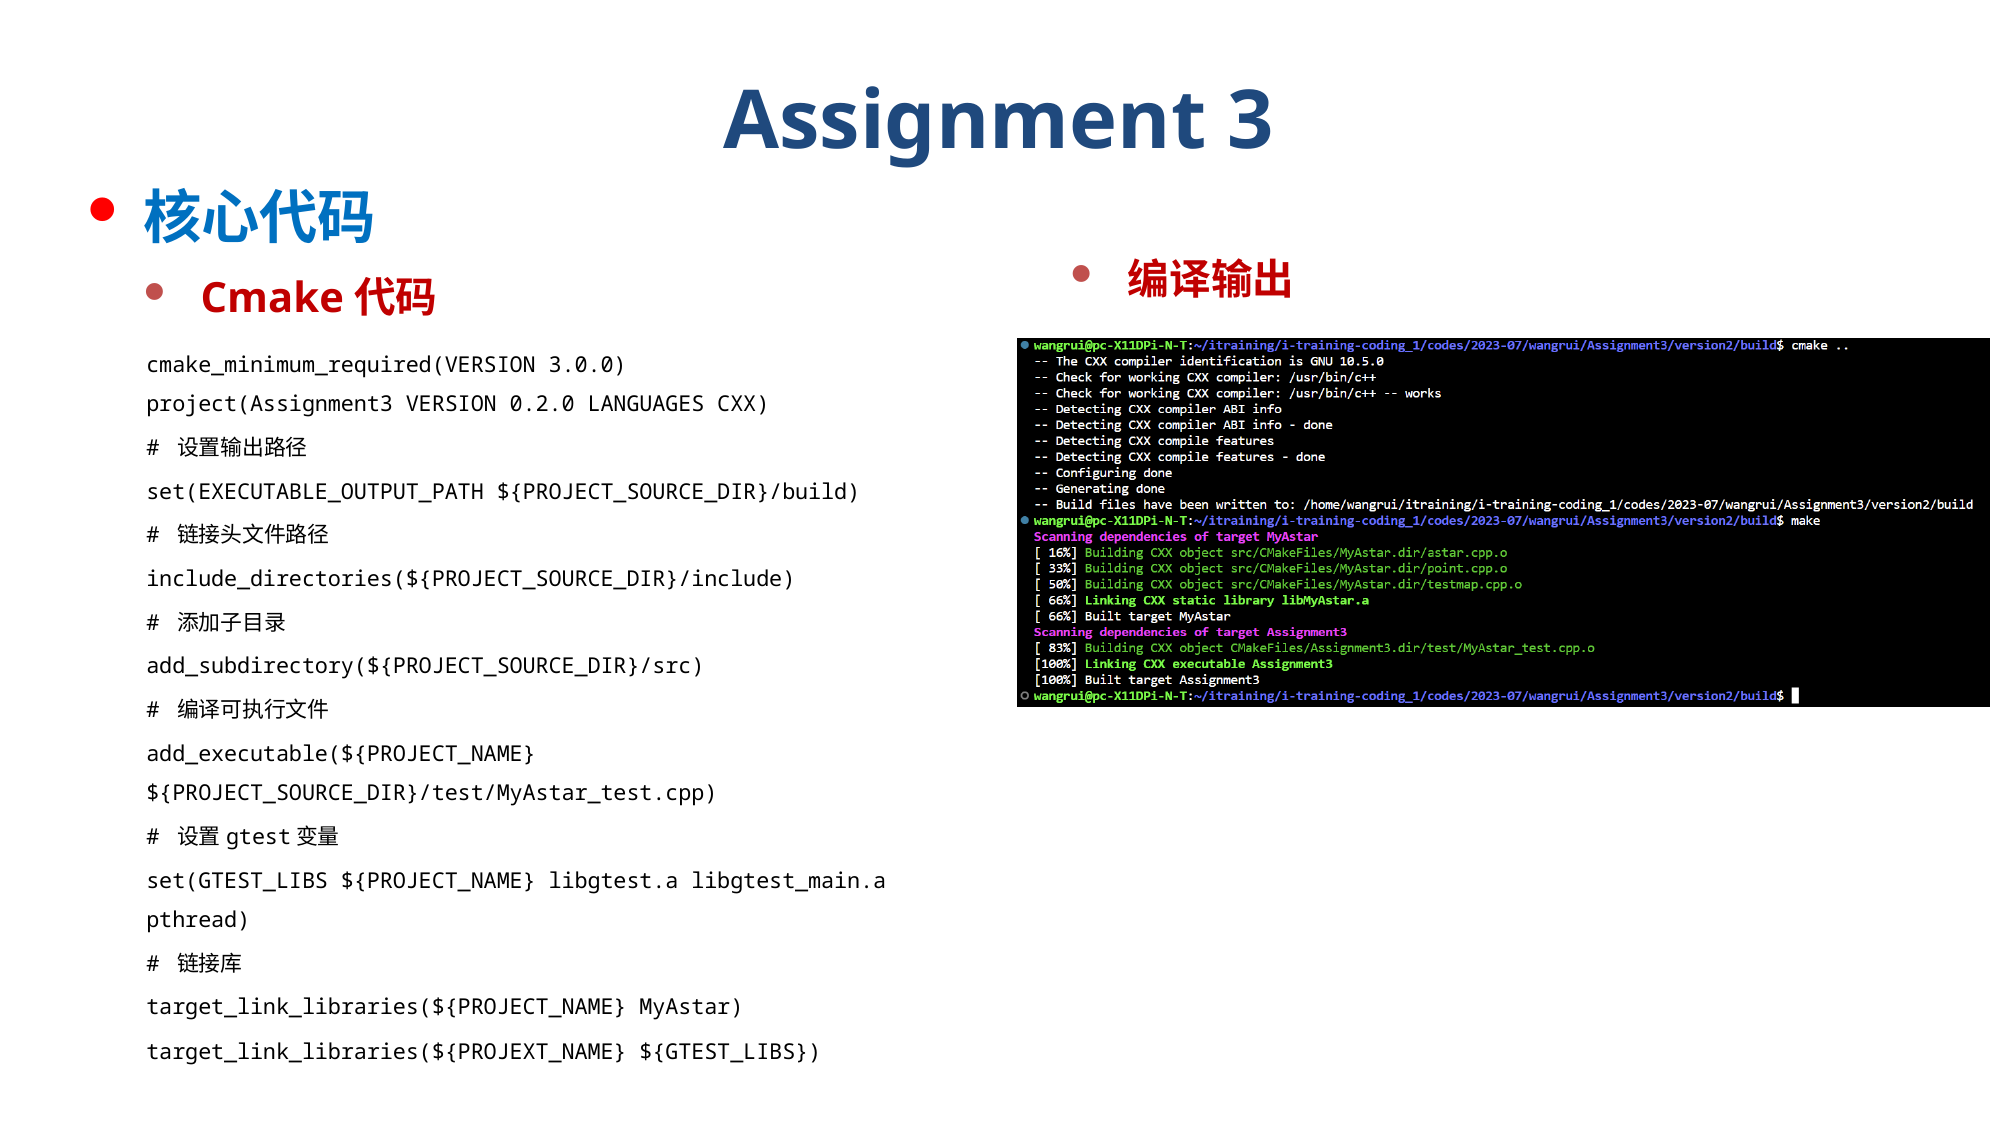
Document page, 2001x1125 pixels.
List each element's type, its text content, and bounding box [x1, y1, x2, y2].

picture [1017, 338, 1990, 707]
text_box 编译输出 [998, 244, 1951, 393]
title Assignment 3 [99, 20, 1898, 173]
text_box 核心代码 Cmake代码 cmake_minimum_required(VERSION 3.0.0) project(Assignment3 VERSION 0.2.0 LANGUAGES CXX) # 设置输出路径 set(EXECUTABLE_OUTPUT_PATH ${PROJECT_SOURCE_DIR}/build) # 链接头文件路径 include_directories(${PROJECT_SOURCE_DIR}/include) # 添加子目录 add_subdirectory(${PROJECT_SOURCE_DIR}/src) # 编译可执行文件 add_executable(${PROJECT_NAME} ${PROJECT_SOURCE_DIR}/test/MyAstar_test.cpp) # 设置gtest变量 set(GTEST_LIBS ${PROJECT_NAME} libgtest.a libgtest_main.a pthread) # 链接库 target_link_libraries(${PROJECT_NAME} MyAstar) target_link_libraries(${PROJEXT_NAME} ${GTEST_LIBS}) [72, 172, 983, 908]
